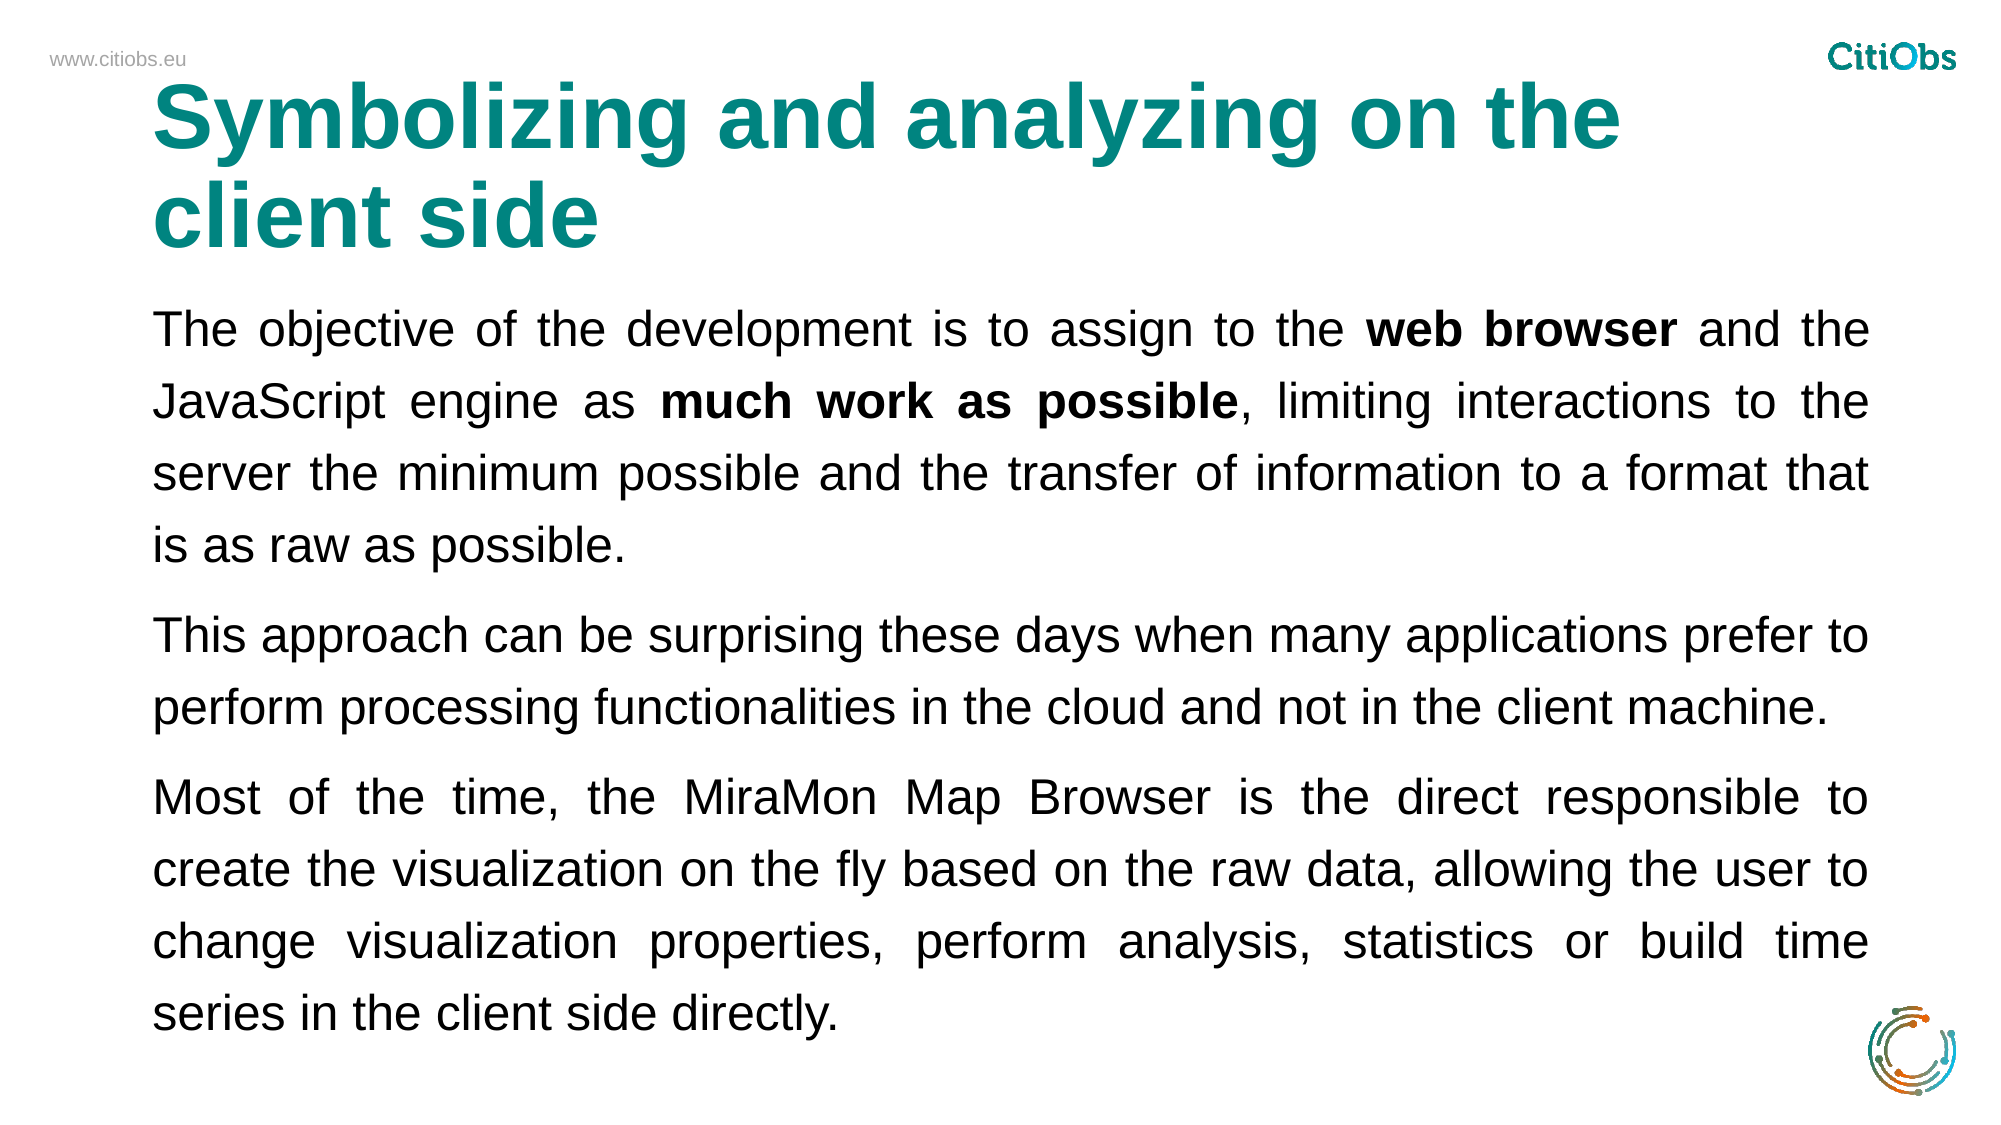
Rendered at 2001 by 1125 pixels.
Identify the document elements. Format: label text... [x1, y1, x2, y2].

title Symbolizing and analyzing on the client side [137, 59, 1903, 278]
picture [1868, 1006, 1956, 1096]
picture [1828, 42, 1956, 70]
list The objective of the development is to assign to the web browser and the JavaScript engine as much work as possible, limiting interactions to the server the minimum possible and the transfer of information to a format that is as raw as possible. This approach can be surprising these days when many applications prefer to perform processing functionalities in the cloud and not in the client machine. Most of the time, the MiraMon Map Browser is the direct responsible to create the visualization on the fly based on the raw data, allowing the user to change visualization properties, perform analysis, statistics or build time series in the client side directly. [137, 277, 1886, 1078]
